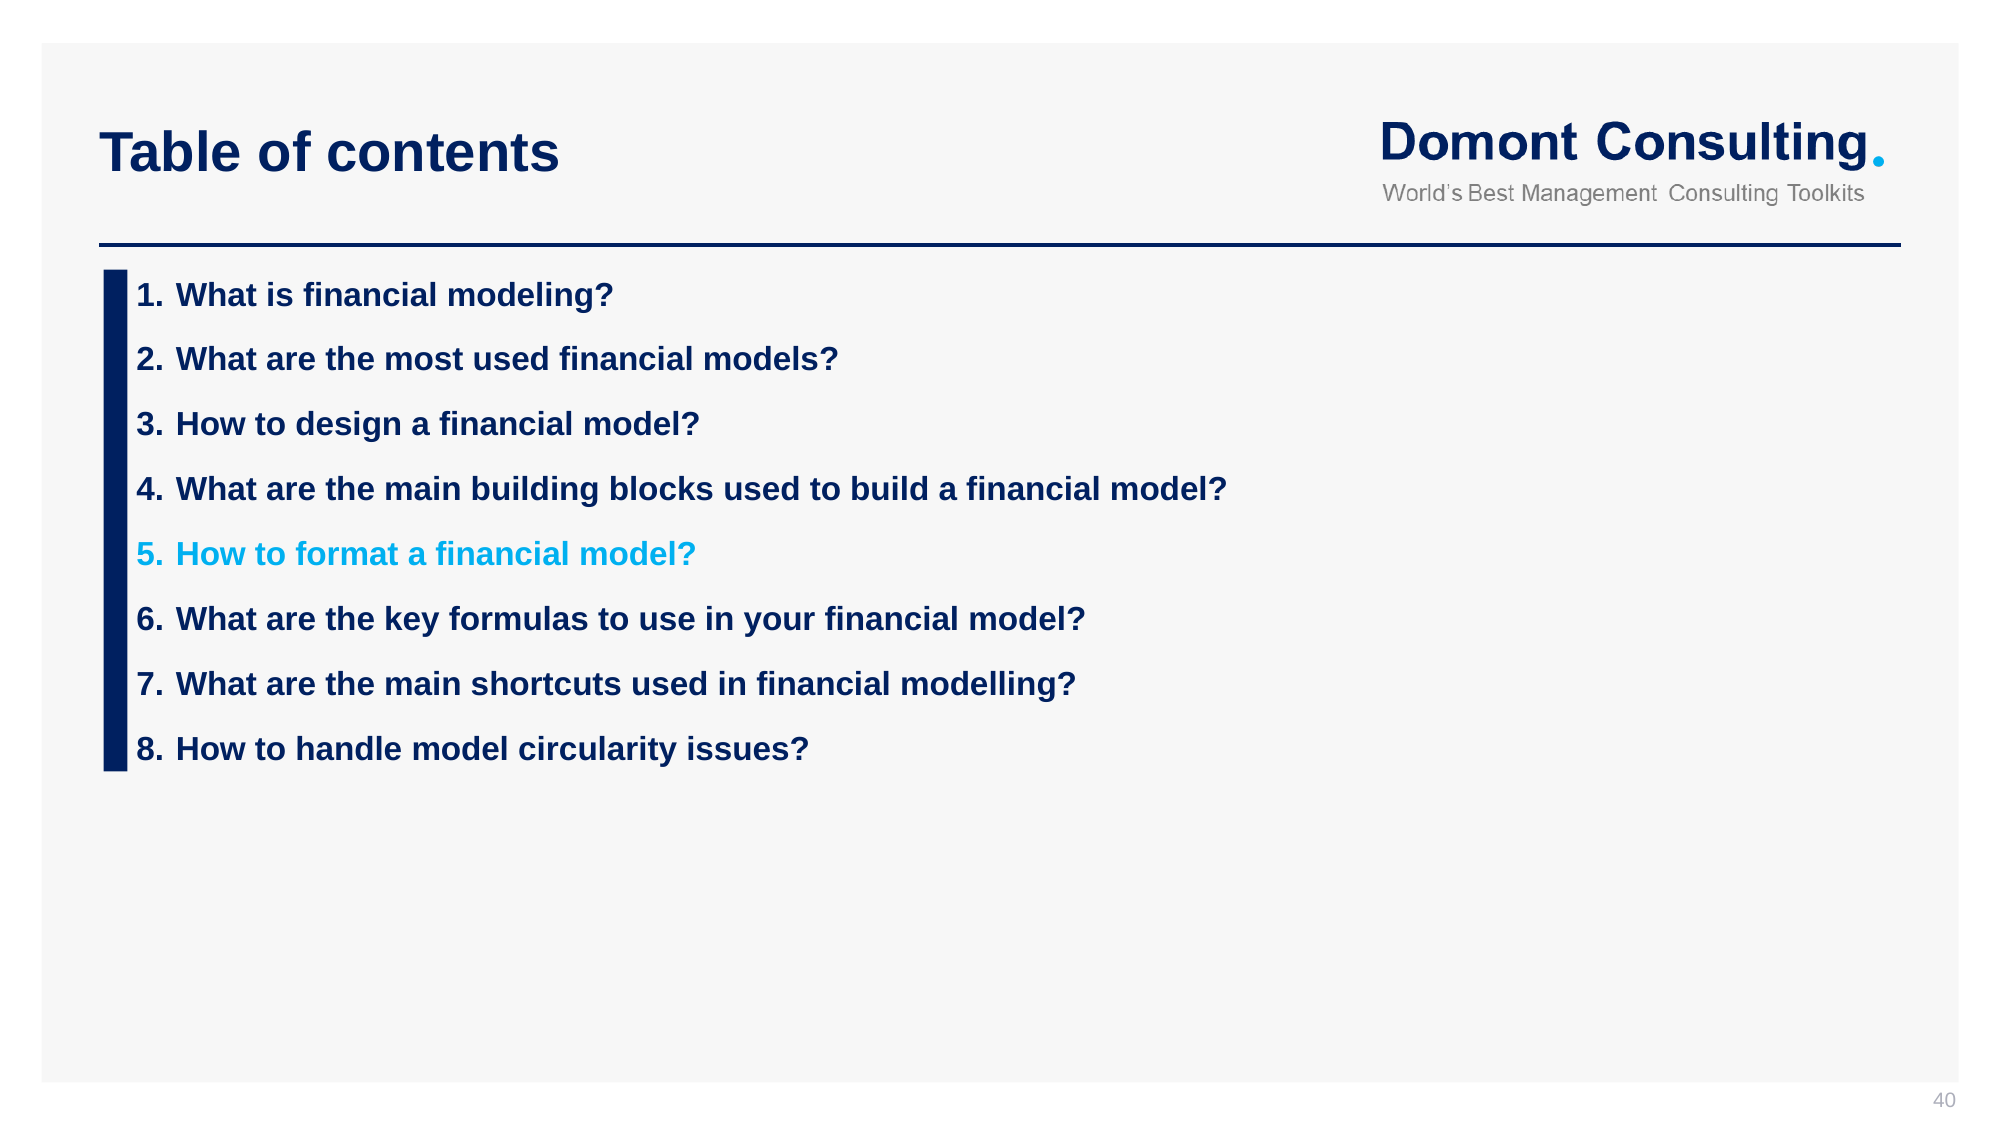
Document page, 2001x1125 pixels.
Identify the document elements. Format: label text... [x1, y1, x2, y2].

title Table of contents [84, 59, 1901, 239]
list What is financial modeling? What are the most used financial models? How to design a financial model? What are the main building blocks used to build a financial model? How to format a financial model? What are the key formulas to use in your financial model? What are the main shortcuts used in financial modelling? How to handle model circularity issues? [102, 265, 1779, 918]
picture [1346, 90, 1900, 221]
text_box [103, 268, 128, 772]
slide_number 40 [1506, 1088, 1957, 1119]
